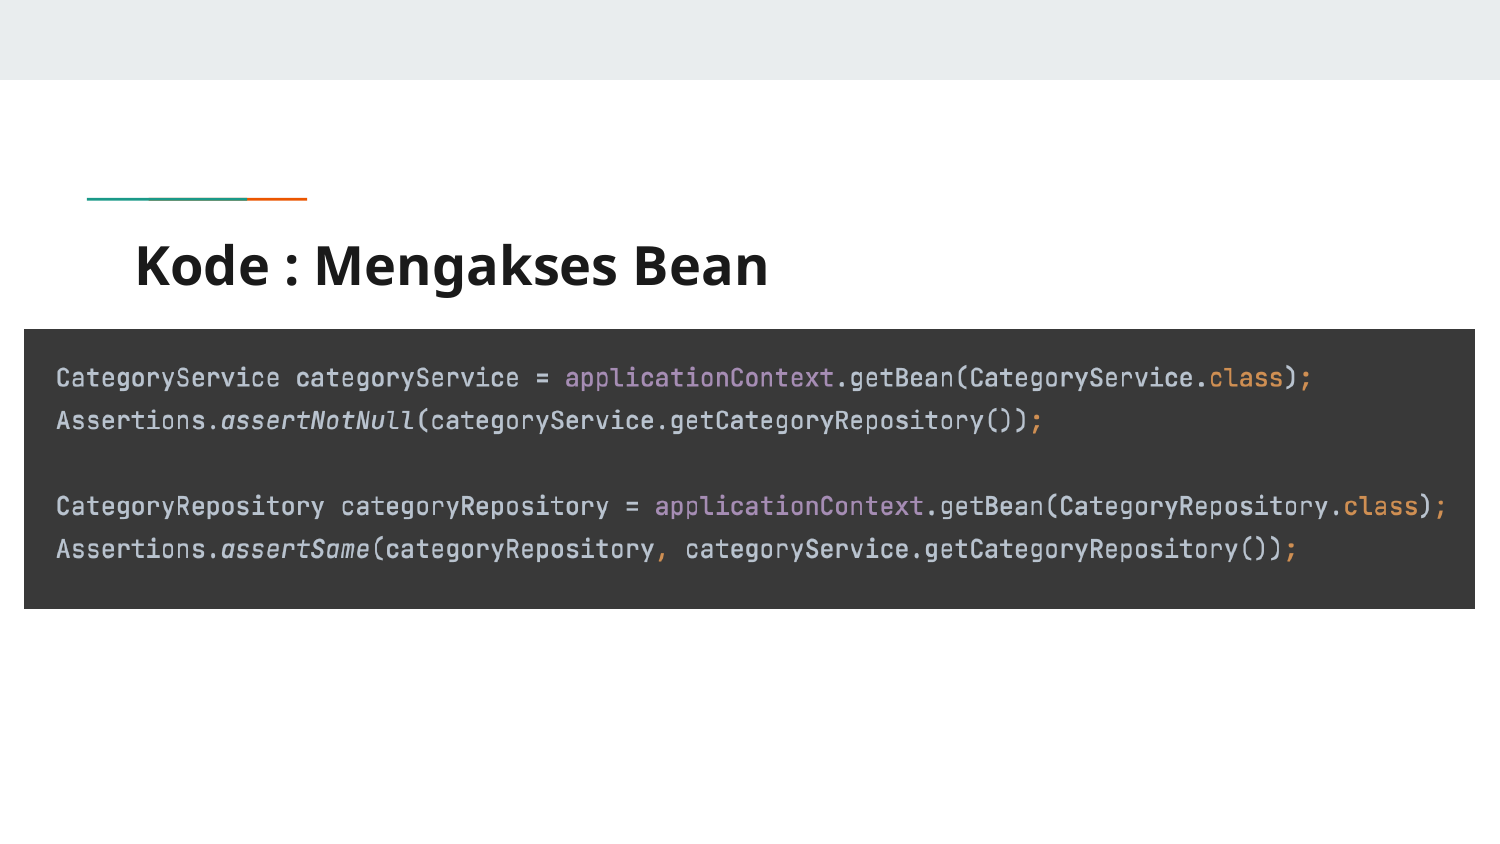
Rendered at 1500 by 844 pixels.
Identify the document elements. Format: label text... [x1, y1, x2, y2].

picture [24, 328, 1476, 609]
title Kode : Mengakses Bean [119, 216, 1381, 305]
